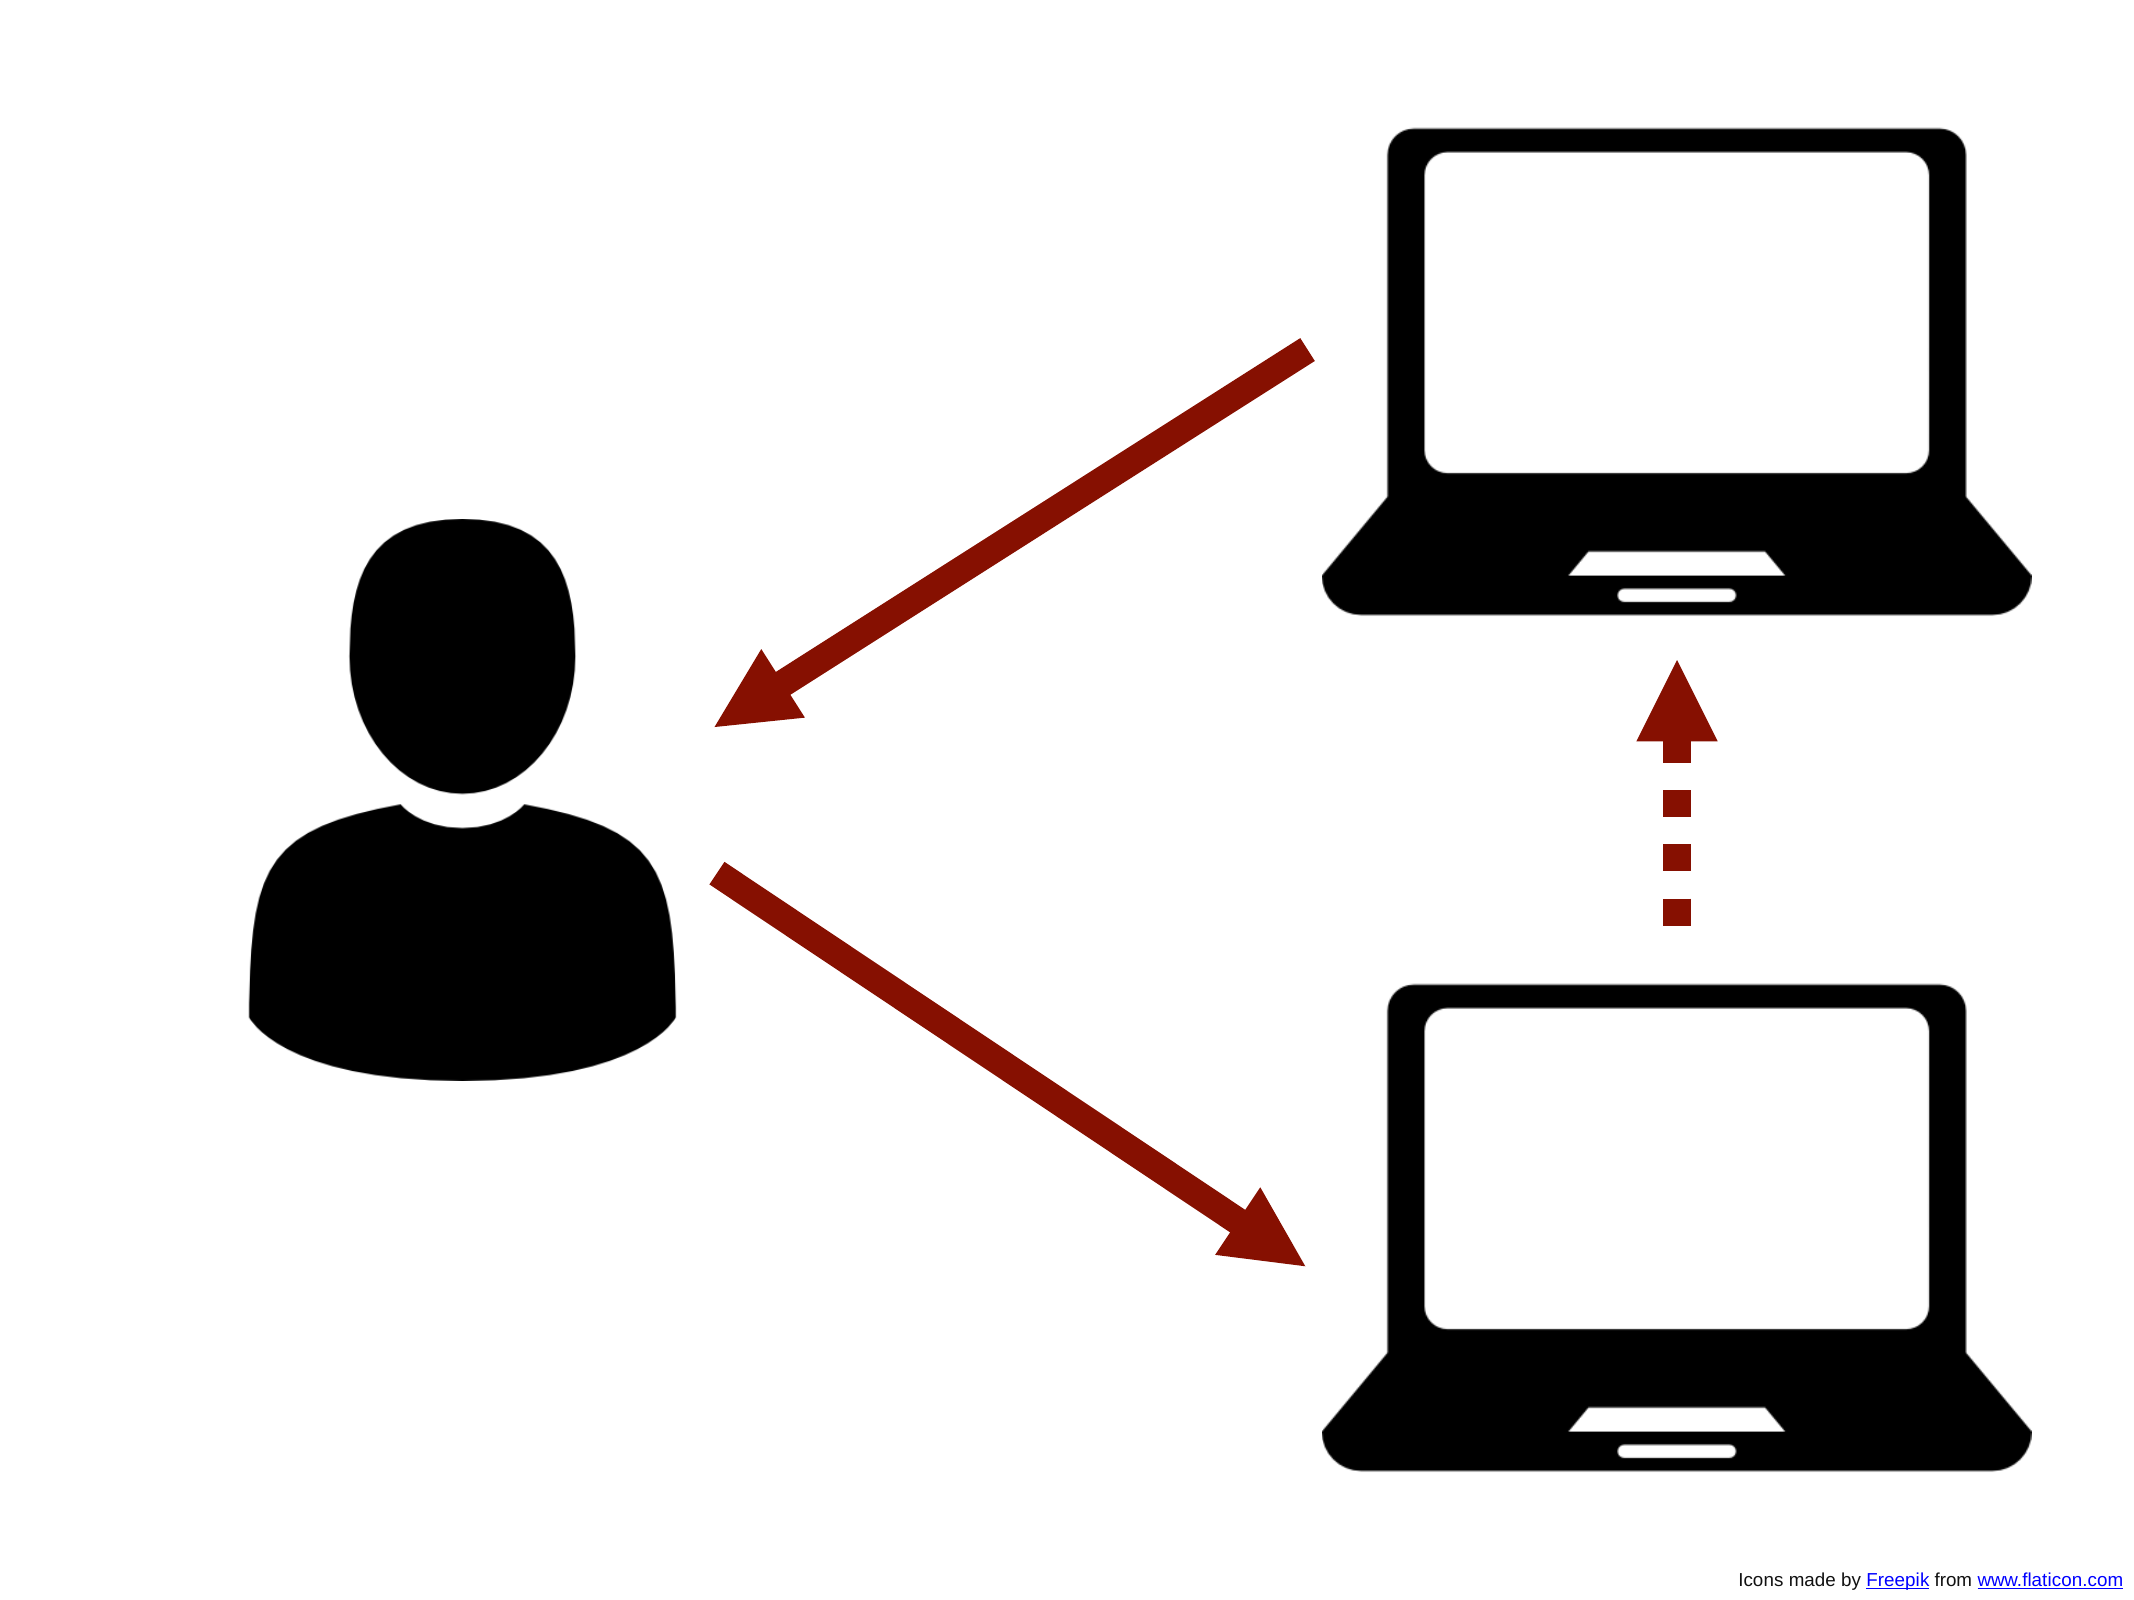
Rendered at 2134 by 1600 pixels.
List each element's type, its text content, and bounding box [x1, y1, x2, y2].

picture [181, 519, 743, 1081]
text_box Icons made by Freepik from www.flaticon.com [1732, 1561, 2134, 1597]
picture [1322, 17, 2032, 727]
text_box [743, 890, 1306, 1267]
picture [1322, 873, 2032, 1583]
